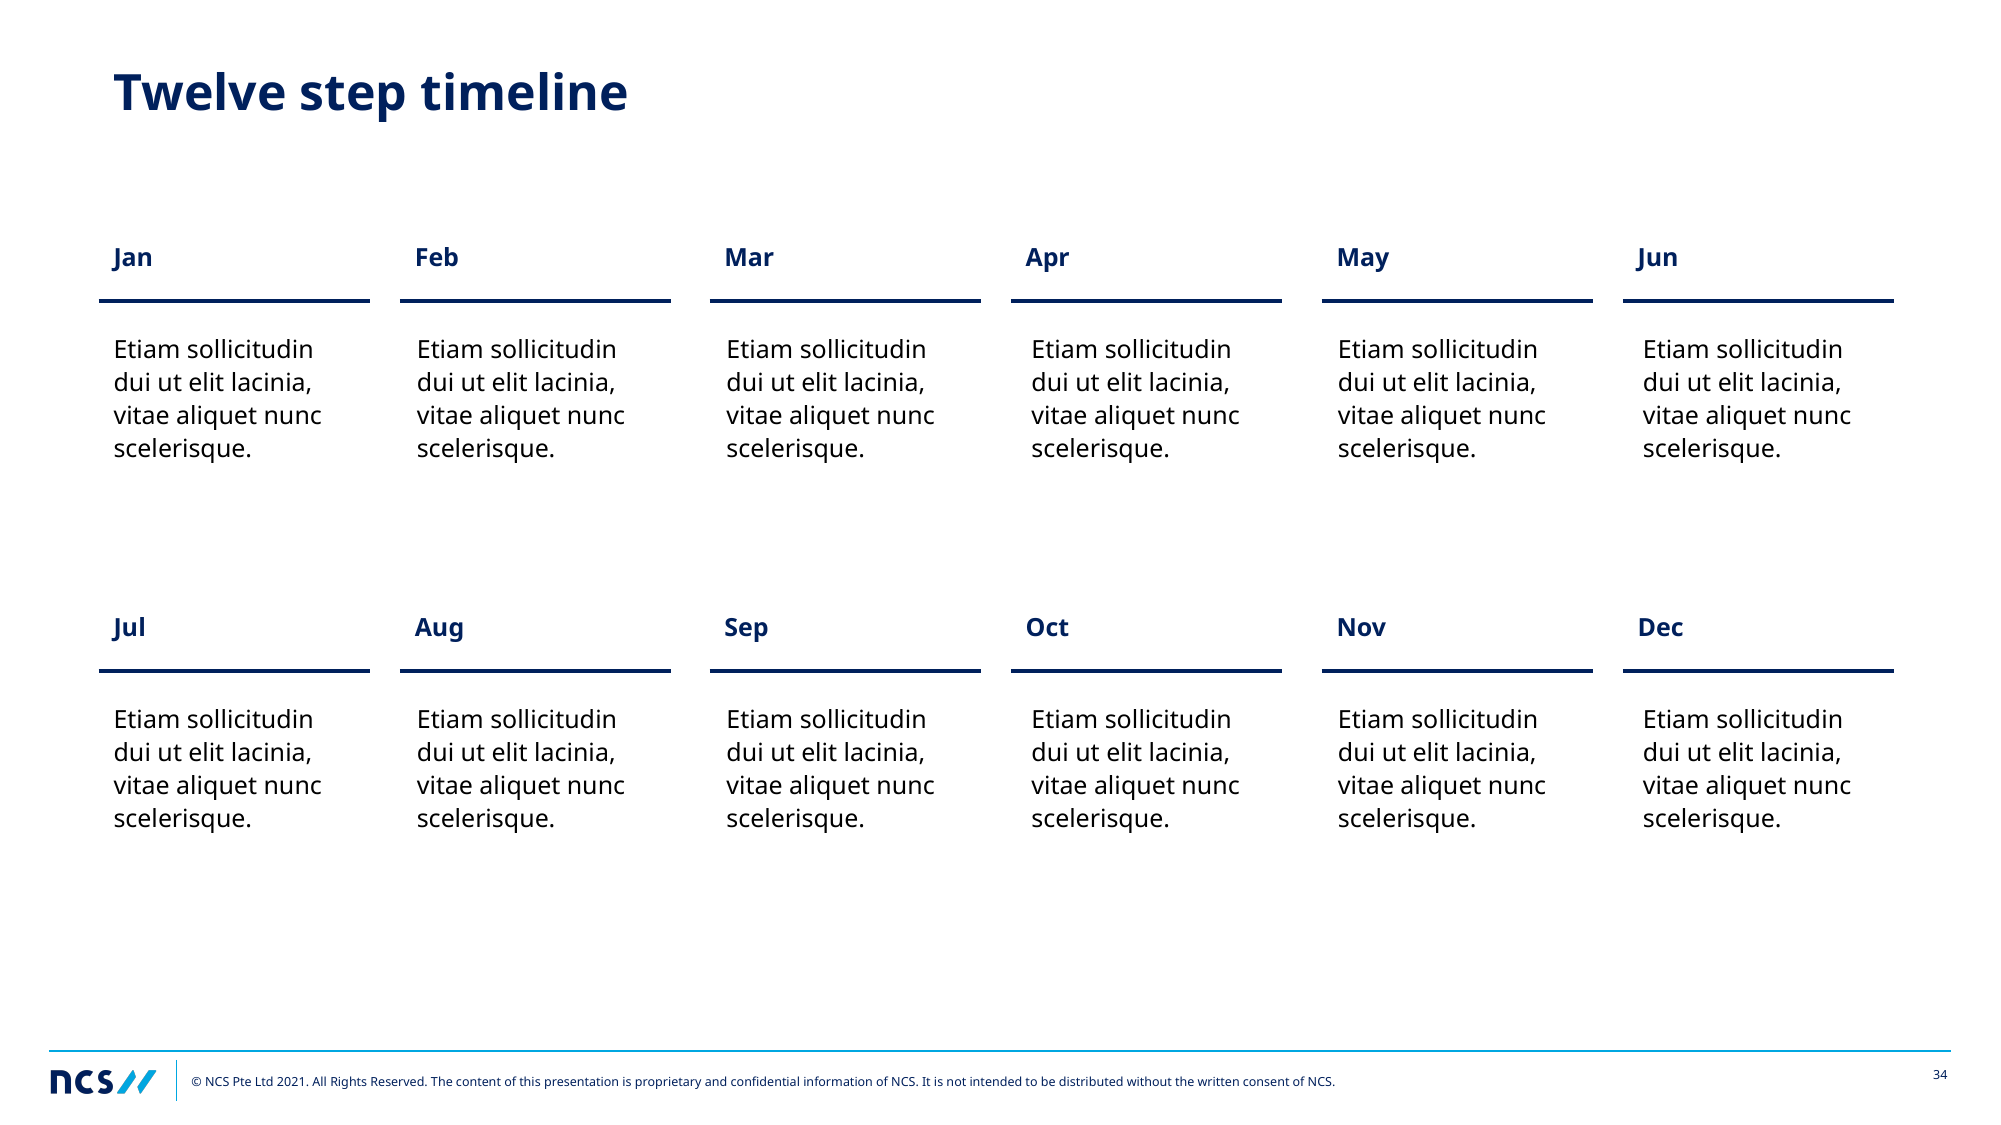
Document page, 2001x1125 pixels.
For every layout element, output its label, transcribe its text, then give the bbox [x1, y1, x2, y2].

list Etiam sollicitudin dui ut elit lacinia, vitae aliquet nunc scelerisque. [98, 693, 370, 924]
list Etiam sollicitudin dui ut elit lacinia, vitae aliquet nunc scelerisque. [402, 693, 674, 924]
picture [39, 1058, 168, 1106]
list Etiam sollicitudin dui ut elit lacinia, vitae aliquet nunc scelerisque. [402, 323, 674, 554]
list May [1321, 234, 1594, 283]
list Feb [399, 234, 672, 283]
list Jan [98, 234, 370, 283]
list Etiam sollicitudin dui ut elit lacinia, vitae aliquet nunc scelerisque. [711, 323, 984, 554]
list Etiam sollicitudin dui ut elit lacinia, vitae aliquet nunc scelerisque. [711, 693, 984, 924]
list Jul [98, 604, 370, 653]
list Dec [1622, 604, 1895, 653]
list Aug [399, 604, 672, 653]
list Jun [1622, 234, 1895, 283]
list Mar [709, 234, 982, 283]
list Etiam sollicitudin dui ut elit lacinia, vitae aliquet nunc scelerisque. [1016, 693, 1288, 924]
list Oct [1010, 604, 1283, 653]
list Apr [1010, 234, 1283, 283]
title Twelve step timeline [98, 59, 1903, 192]
list Etiam sollicitudin dui ut elit lacinia, vitae aliquet nunc scelerisque. [1016, 323, 1288, 554]
list Nov [1321, 604, 1594, 653]
list Etiam sollicitudin dui ut elit lacinia, vitae aliquet nunc scelerisque. [98, 323, 370, 554]
list Etiam sollicitudin dui ut elit lacinia, vitae aliquet nunc scelerisque. [1628, 323, 1900, 554]
list Sep [709, 604, 982, 653]
list Etiam sollicitudin dui ut elit lacinia, vitae aliquet nunc scelerisque. [1628, 693, 1900, 924]
list Etiam sollicitudin dui ut elit lacinia, vitae aliquet nunc scelerisque. [1323, 323, 1595, 554]
list Etiam sollicitudin dui ut elit lacinia, vitae aliquet nunc scelerisque. [1323, 693, 1595, 924]
